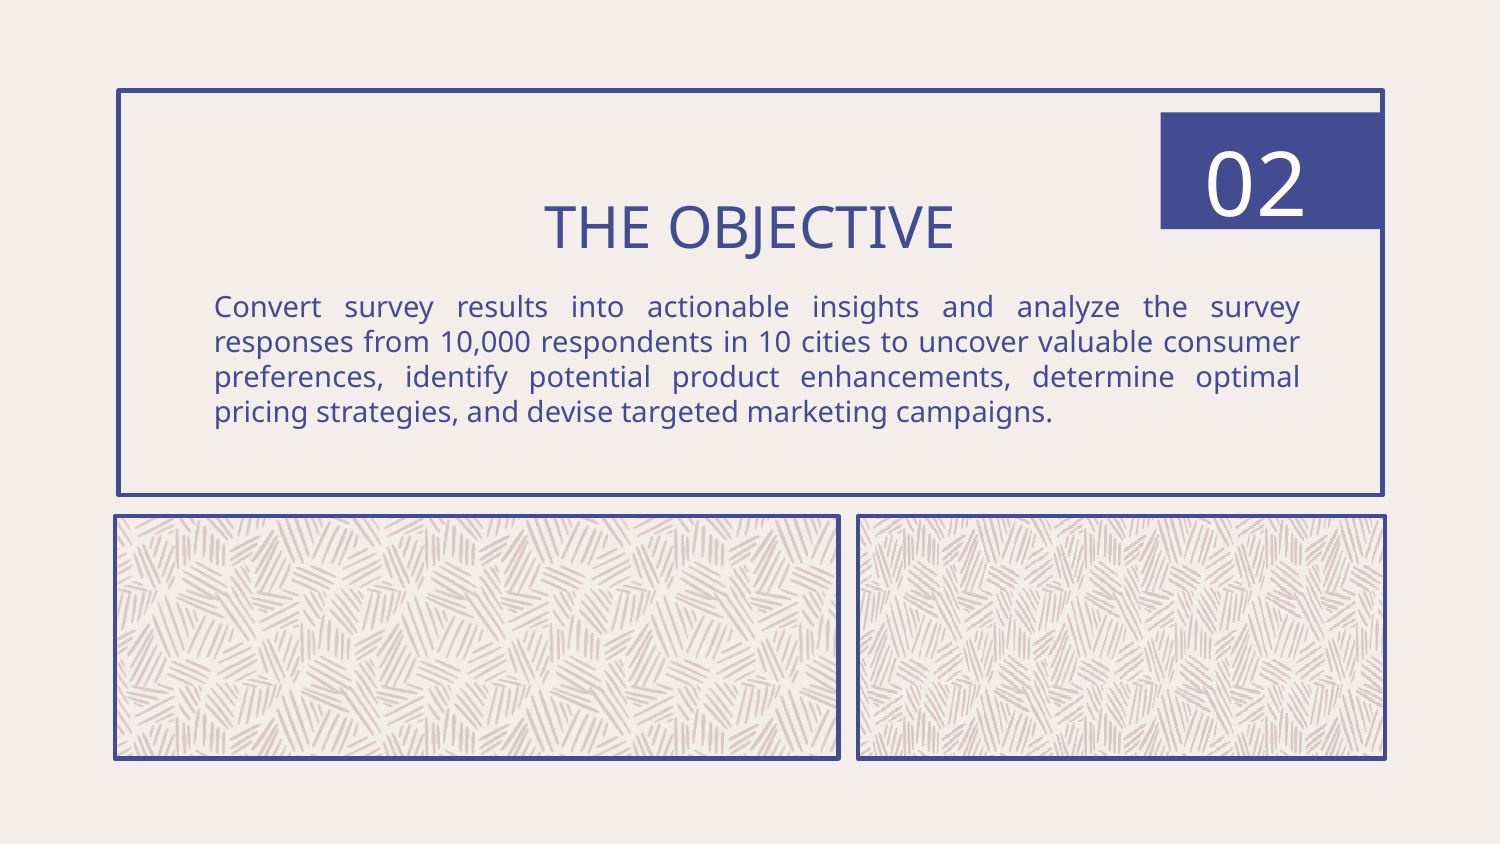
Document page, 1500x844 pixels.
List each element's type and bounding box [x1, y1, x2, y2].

picture [859, 518, 1383, 757]
text_box [116, 90, 1383, 757]
